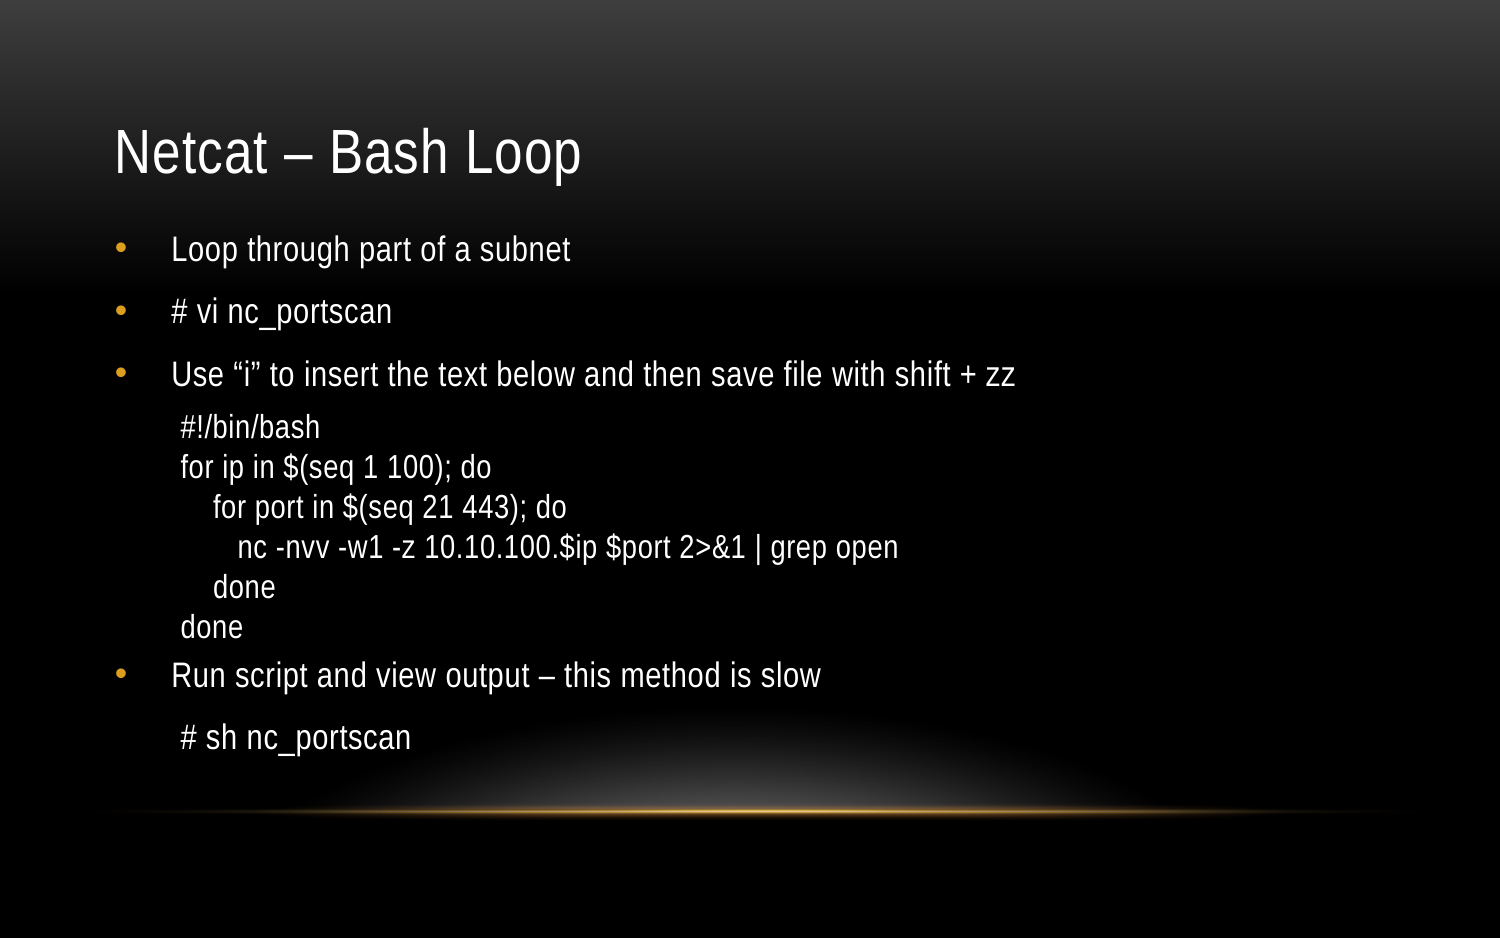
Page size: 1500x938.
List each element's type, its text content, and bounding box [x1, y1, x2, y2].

title Netcat – Bash Loop [99, 37, 1400, 194]
list Loop through part of a subnet # vi nc_portscan Use “i” to insert the text below and then save file with shift + zz #!/bin/bash for ip in $(seq 1 100); do for port in $(seq 21 443); do nc -nvv -w1 -z 10.10.100.$ip $port 2>&1 | grep open done done Run script and view output – this method is slow # sh nc_portscan [99, 218, 1400, 782]
picture [0, 0, 1500, 938]
